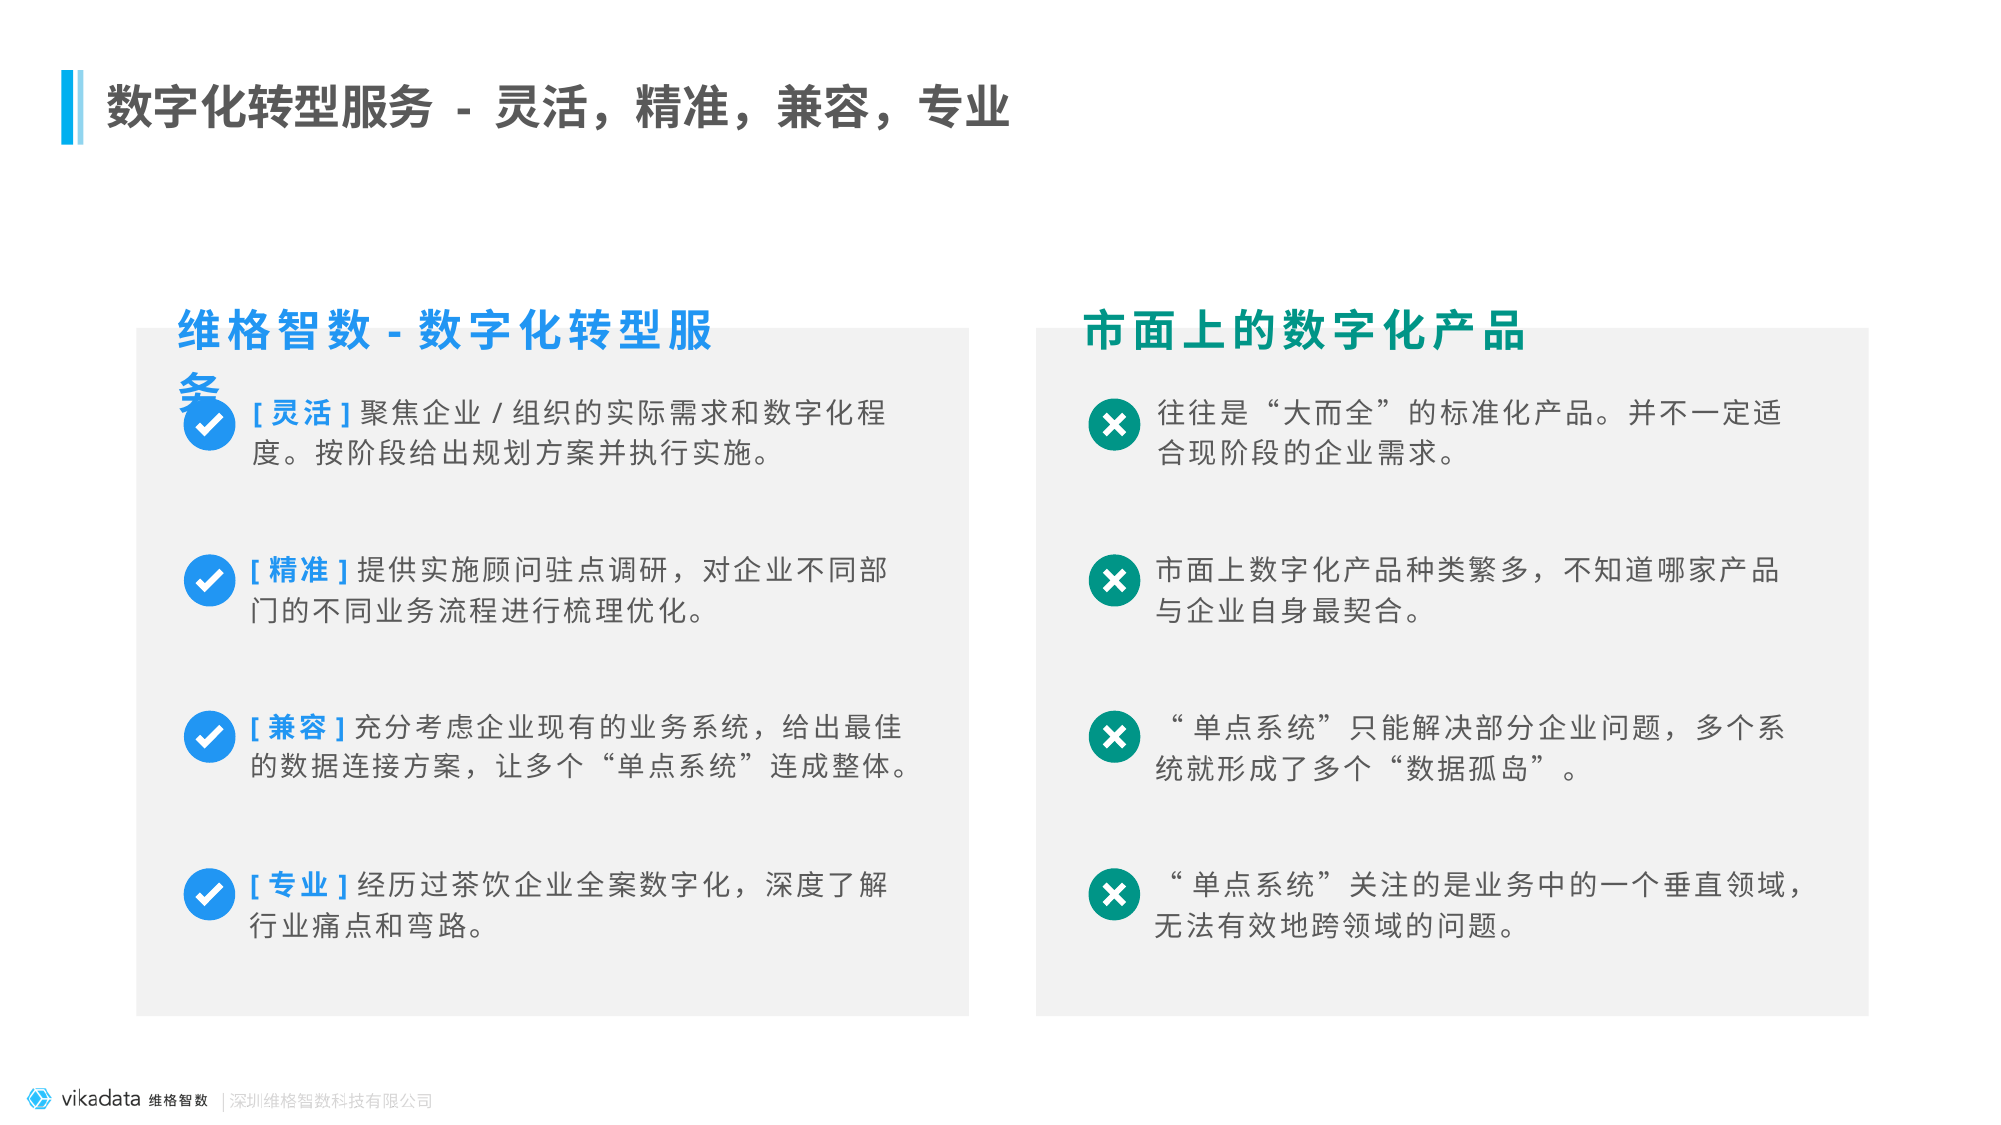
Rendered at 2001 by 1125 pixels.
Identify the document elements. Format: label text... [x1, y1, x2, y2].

text_box 市面上的数字化产品 [1068, 285, 1715, 359]
text_box [135, 327, 970, 1017]
text_box [183, 868, 235, 921]
text_box [1088, 868, 1140, 921]
title 数字化转型服务 - 灵活，精准，兼容，专业 [90, 69, 1631, 143]
text_box [专业]经历过茶饮企业全案数字化，深度了解行业痛点和弯路。 [235, 853, 924, 950]
text_box [1102, 724, 1127, 749]
text_box [1088, 710, 1140, 763]
text_box [1102, 882, 1127, 907]
text_box [1102, 568, 1127, 593]
text_box 往往是“大而全”的标准化产品。并不一定适合现阶段的企业需求。 [1142, 380, 1831, 477]
picture [13, 1071, 444, 1125]
text_box [195, 724, 224, 749]
text_box [195, 412, 224, 437]
text_box 维格智数-数字化转型服务 [162, 285, 766, 359]
text_box “单点系统”关注的是业务中的一个垂直领域，无法有效地跨领域的问题。 [1140, 853, 1828, 950]
text_box [1088, 554, 1140, 607]
text_box [1088, 398, 1141, 451]
text_box [灵活]聚焦企业/组织的实际需求和数字化程度。按阶段给出规划方案并执行实施。 [238, 380, 926, 477]
text_box [195, 568, 224, 593]
text_box [精准]提供实施顾问驻点调研，对企业不同部门的不同业务流程进行梳理优化。 [235, 538, 924, 635]
text_box [183, 554, 235, 607]
text_box [1035, 327, 1870, 1017]
text_box [183, 398, 236, 451]
text_box [195, 882, 224, 907]
text_box “单点系统”只能解决部分企业问题，多个系统就形成了多个“数据孤岛”。 [1140, 695, 1829, 793]
text_box 市面上数字化产品种类繁多，不知道哪家产品与企业自身最契合。 [1140, 538, 1829, 635]
text_box [1102, 412, 1127, 437]
text_box [兼容]充分考虑企业现有的业务系统，给出最佳的数据连接方案，让多个“单点系统”连成整体。 [235, 695, 924, 793]
text_box [183, 710, 235, 763]
